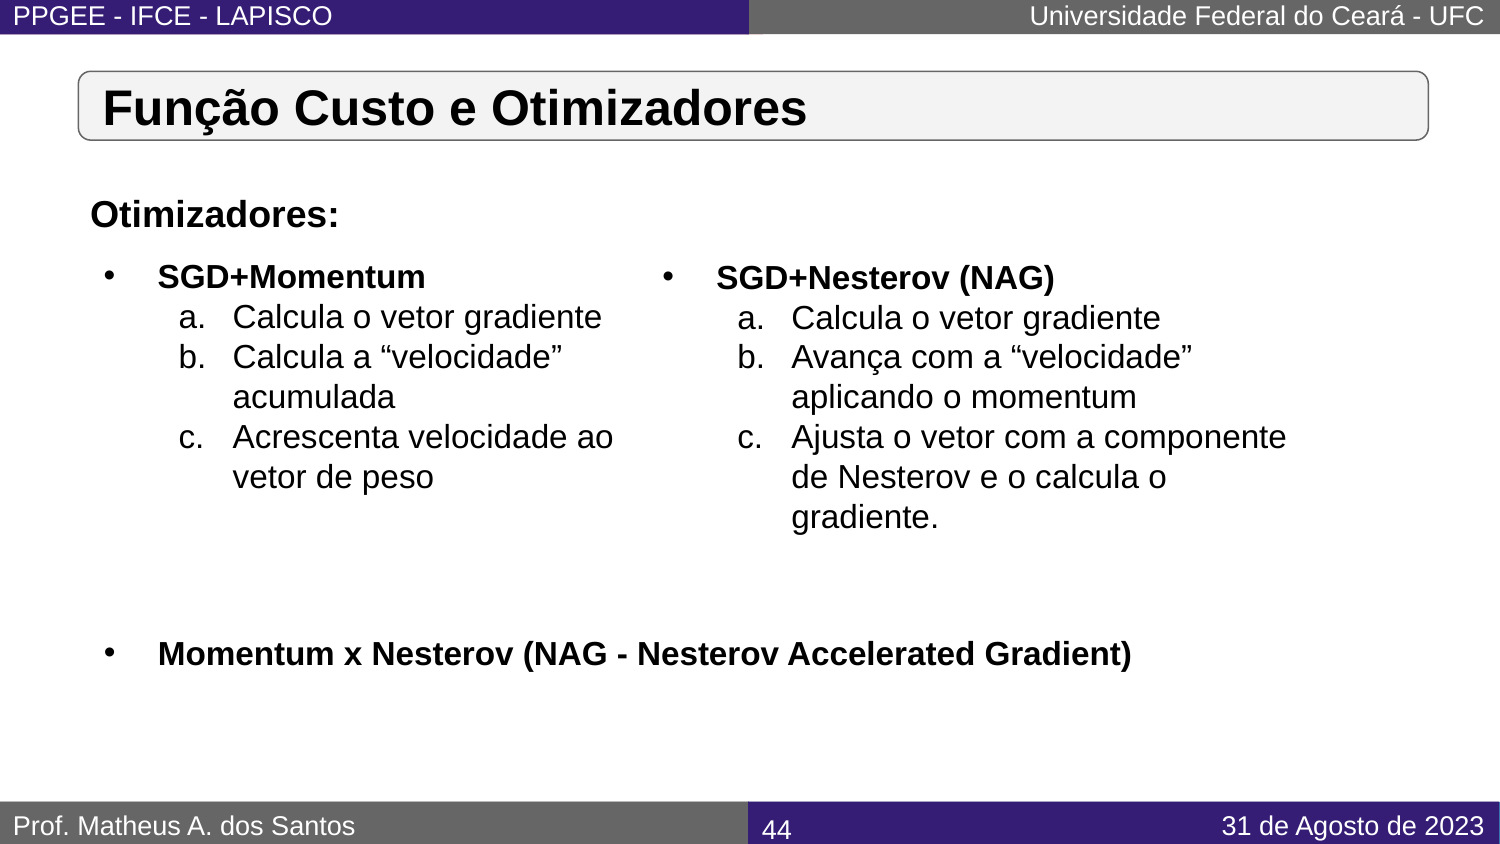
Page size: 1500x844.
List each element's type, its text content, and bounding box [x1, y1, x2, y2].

text_box SGD+Nesterov (NAG) Calcula o vetor gradiente Avança com a “velocidade” aplicando o momentum Ajusta o vetor com a componente de Nesterov e o calcula o gradiente. [626, 248, 1309, 624]
text_box Momentum x Nesterov (NAG - Nesterov Accelerated Gradient) [67, 624, 1432, 784]
text_box SGD+Momentum Calcula o vetor gradiente Calcula a “velocidade” acumulada Acrescenta velocidade ao vetor de peso [67, 784, 626, 844]
list Otimizadores: [75, 152, 1425, 624]
text_box SGD+Nesterov (NAG) Calcula o vetor gradiente Avança com a “velocidade” aplicando o momentum Ajusta o vetor com a componente de Nesterov e o calcula o gradiente. [626, 784, 1309, 844]
title Função Custo e Otimizadores [87, 70, 1073, 140]
text_box SGD+Momentum Calcula o vetor gradiente Calcula a “velocidade” acumulada Acrescenta velocidade ao vetor de peso [67, 247, 631, 624]
